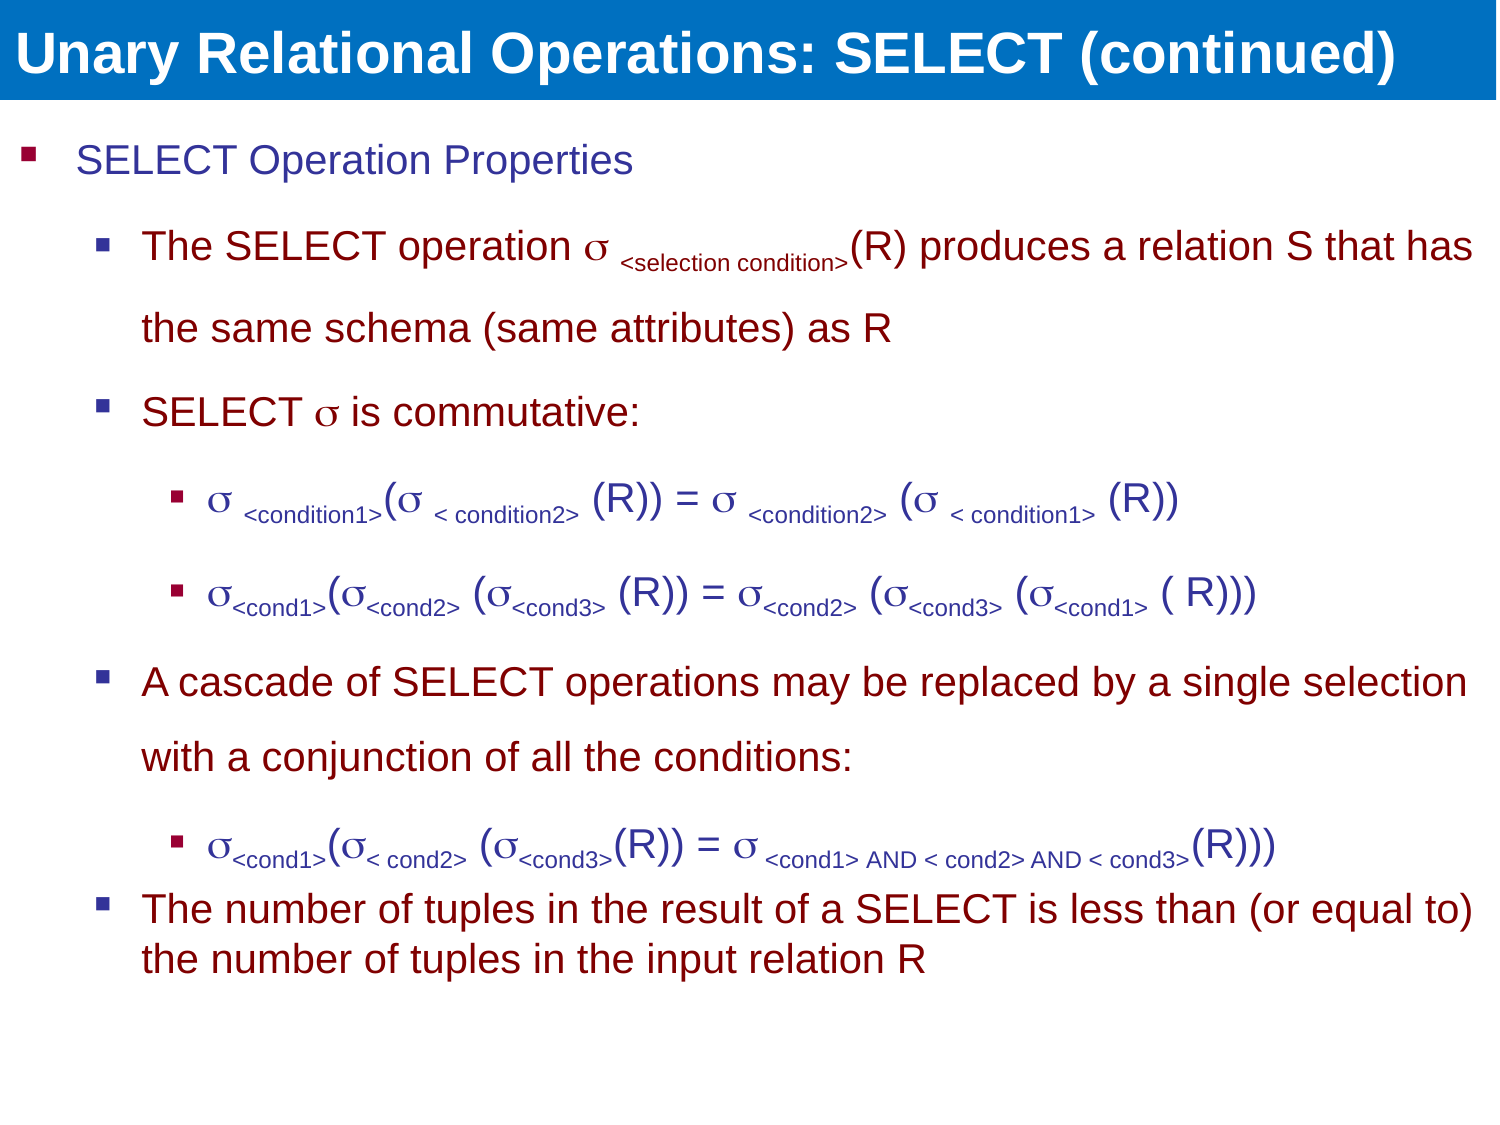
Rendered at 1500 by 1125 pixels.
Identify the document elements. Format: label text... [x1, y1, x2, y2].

list SELECT Operation Properties The SELECT operation  <selection condition>(R) produces a relation S that has the same schema (same attributes) as R SELECT  is commutative:  <condition1>( < condition2> (R)) =  <condition2> ( < condition1> (R)) <cond1>(<cond2> (<cond3> (R)) = <cond2> (<cond3> (<cond1> ( R))) A cascade of SELECT operations may be replaced by a single selection with a conjunction of all the conditions: <cond1>(< cond2> (<cond3>(R)) =  <cond1> AND < cond2> AND < cond3>(R))) The number of tuples in the result of a SELECT is less than (or equal to) the number of tuples in the input relation R [4, 99, 1495, 1125]
title Unary Relational Operations: SELECT (continued) [0, 0, 1497, 100]
